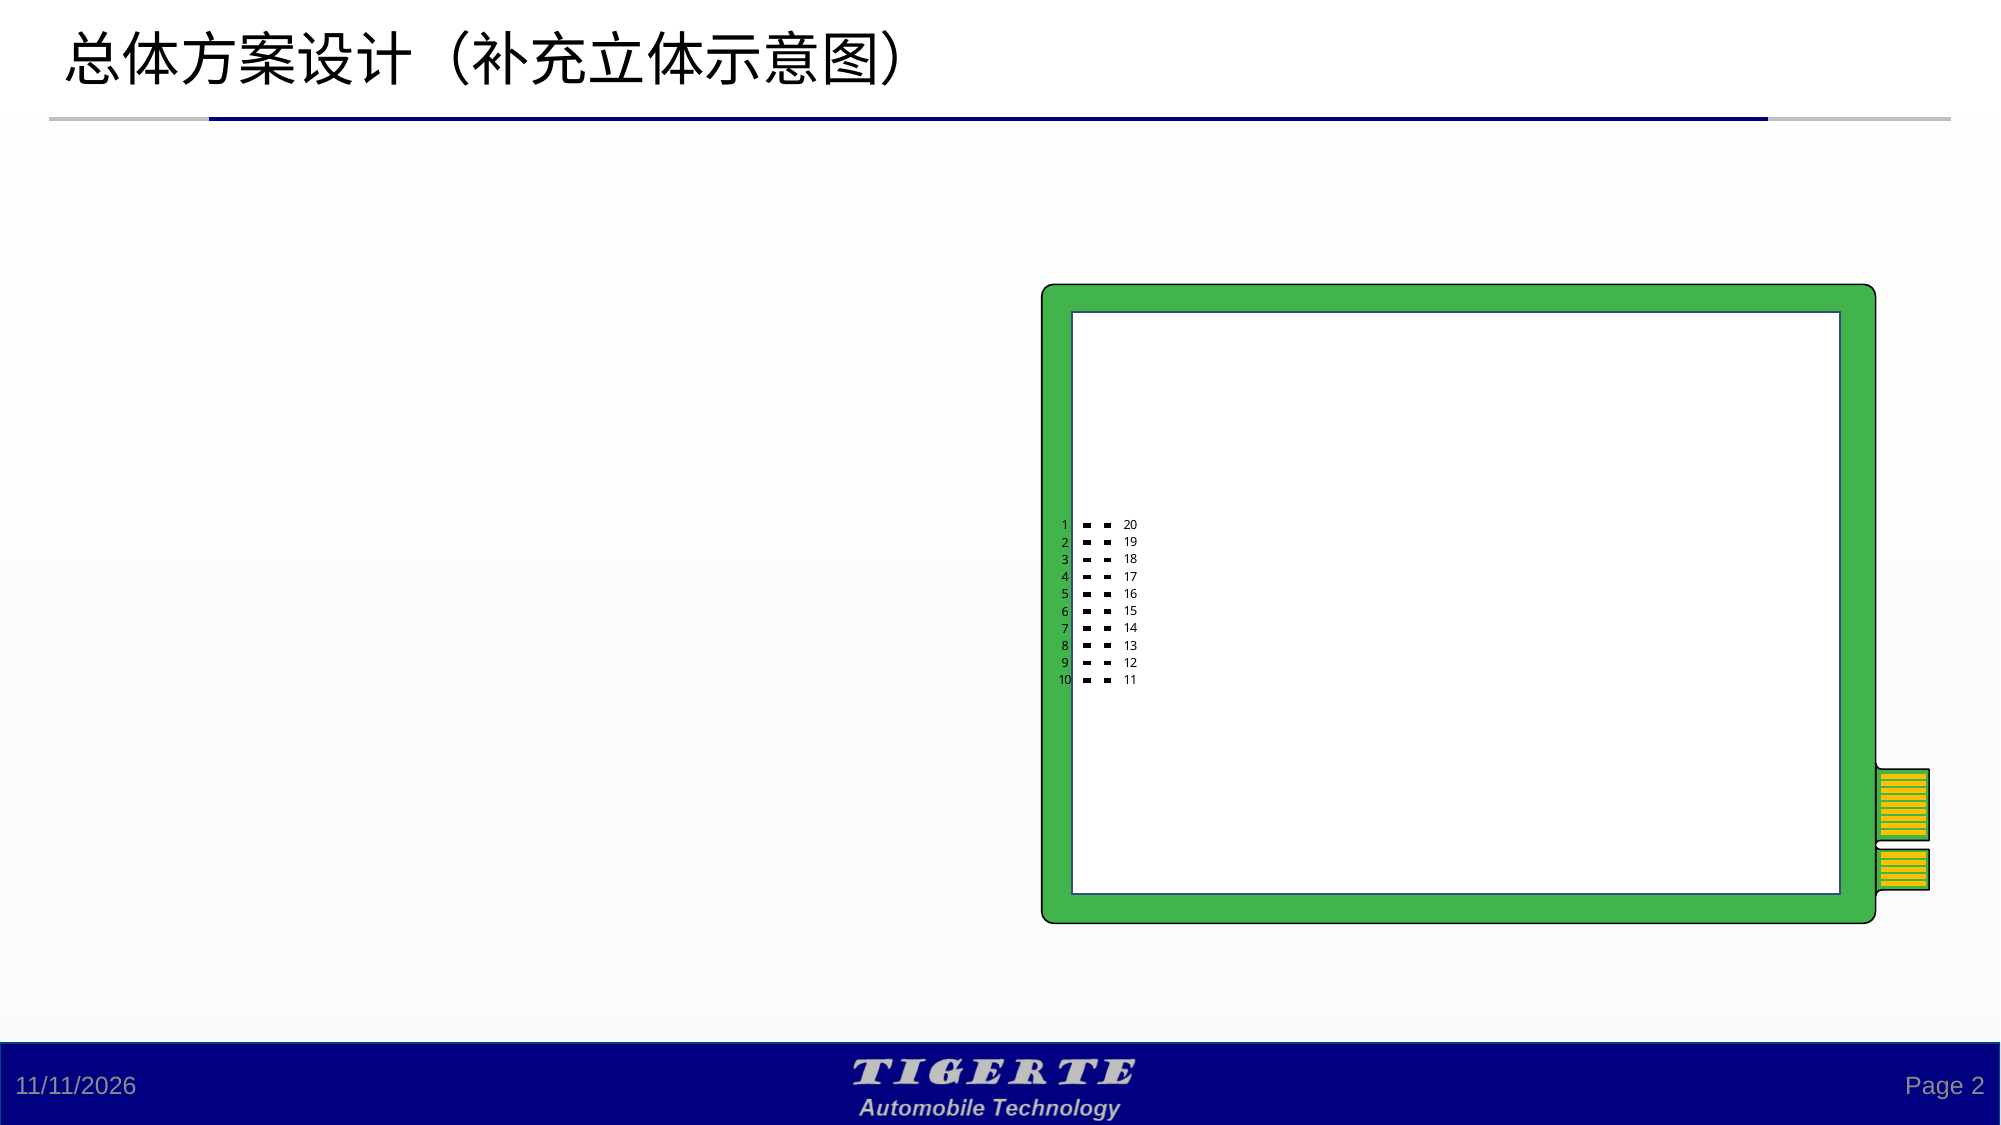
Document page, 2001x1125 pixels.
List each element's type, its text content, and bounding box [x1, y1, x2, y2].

picture [1037, 280, 1931, 926]
picture [651, 1043, 1327, 1125]
slide_number Page 2 [1550, 1054, 2000, 1115]
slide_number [0, 1054, 450, 1115]
title 总体方案设计（补充立体示意图） [48, 15, 1952, 108]
